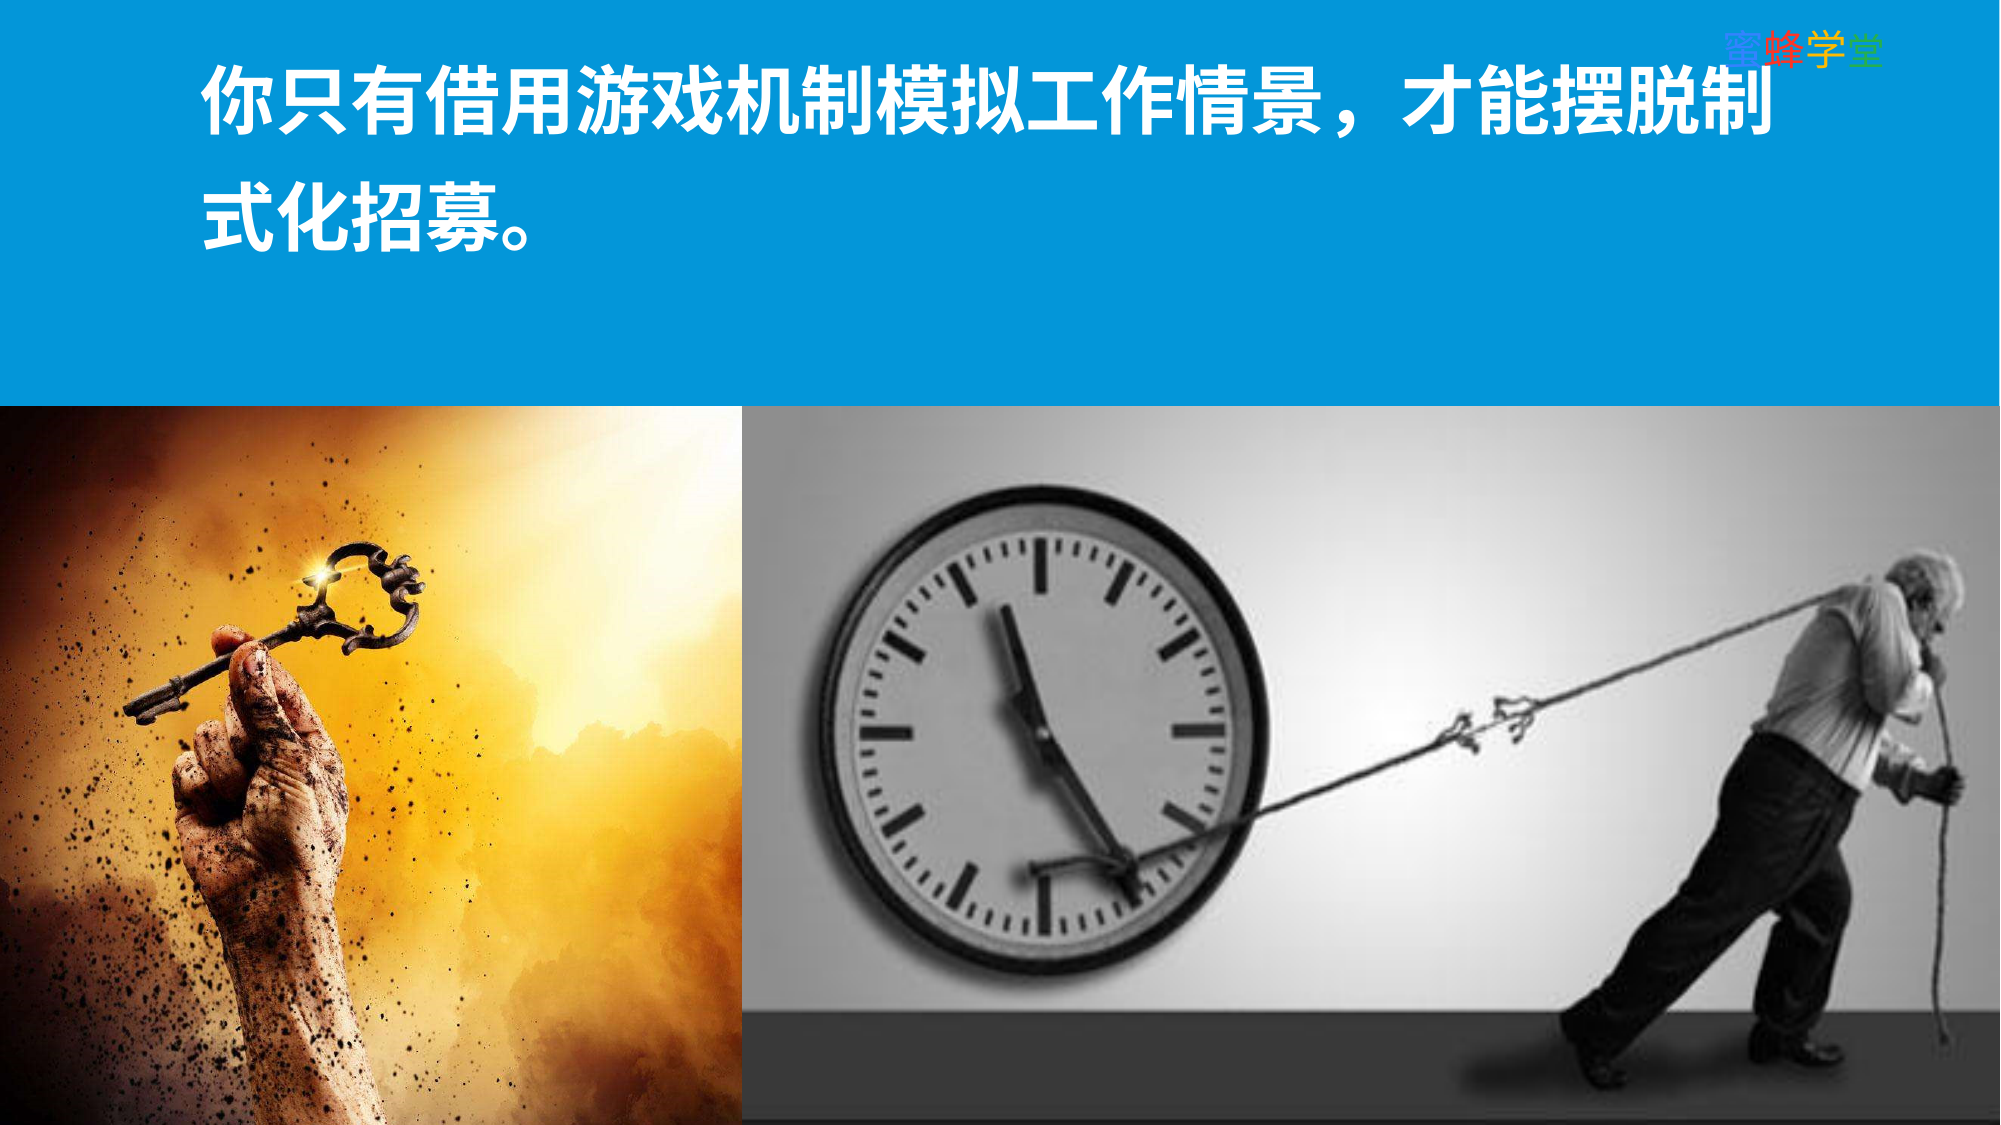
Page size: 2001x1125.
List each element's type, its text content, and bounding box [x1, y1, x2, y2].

text_box 蜜蜂学堂 [1707, 15, 1932, 126]
picture [0, 407, 2000, 1125]
text_box 你只有借用游戏机制模拟工作情景，才能摆脱制式化招募。 [192, 19, 1807, 269]
text_box [0, 0, 2000, 406]
